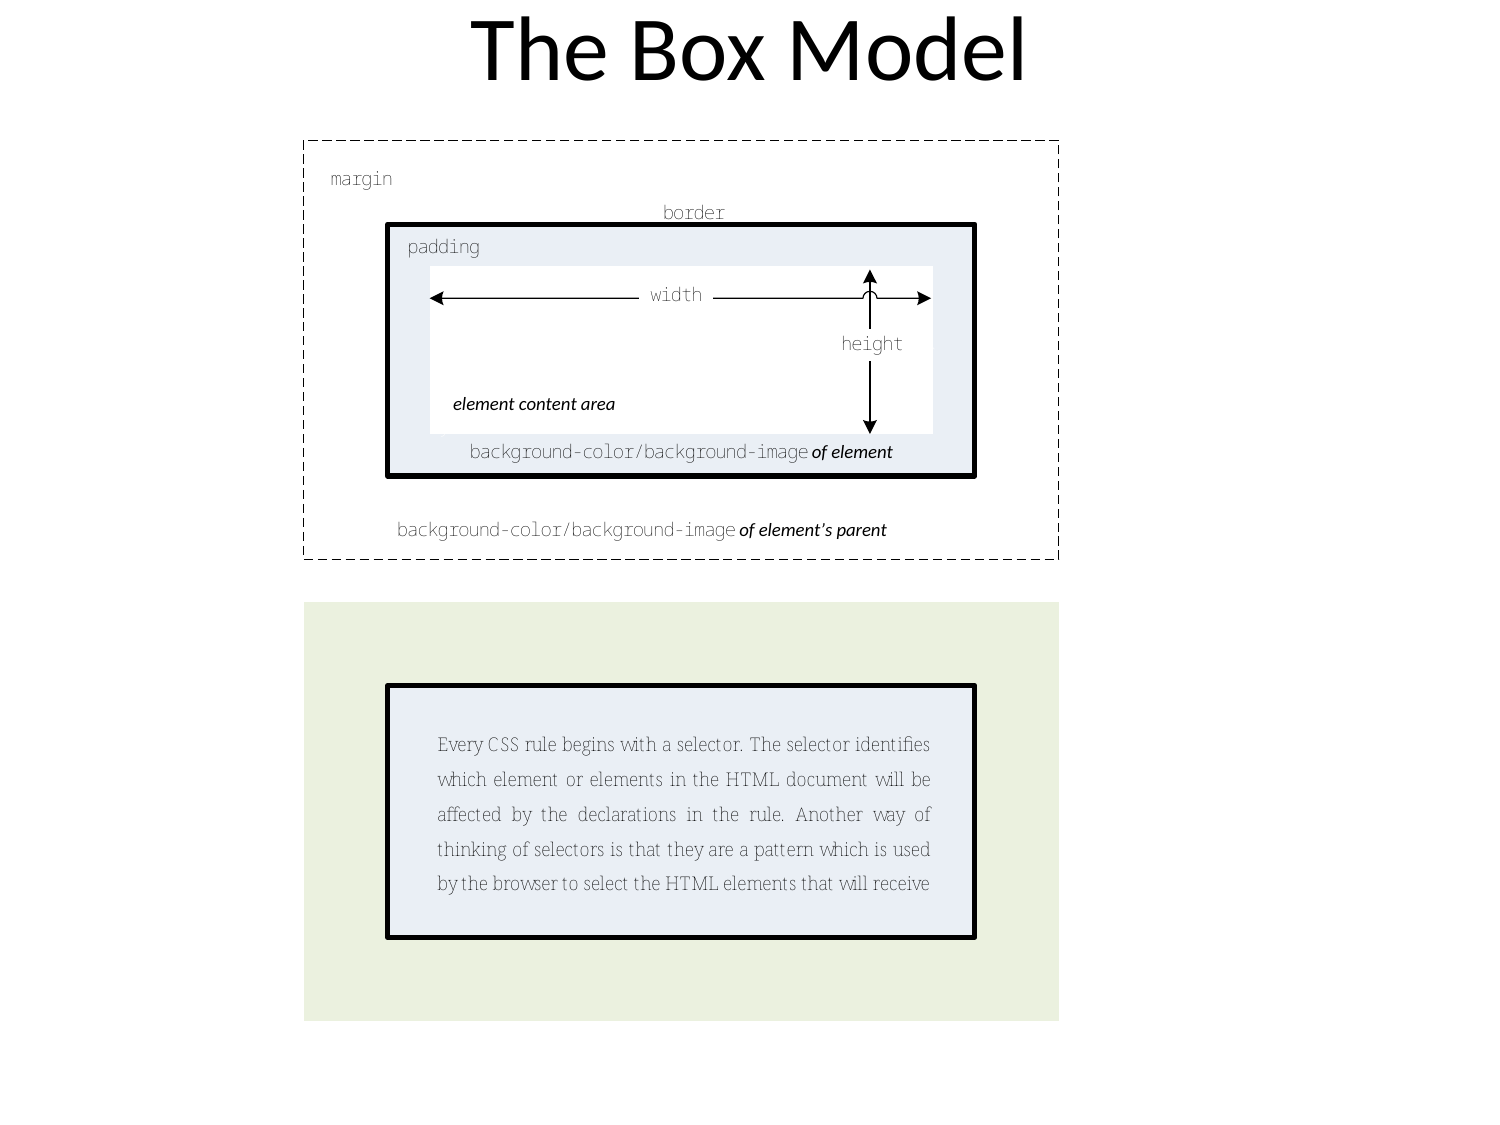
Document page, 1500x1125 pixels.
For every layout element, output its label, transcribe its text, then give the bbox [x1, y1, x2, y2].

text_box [299, 136, 1063, 1026]
title The Box Model [75, 0, 1425, 138]
